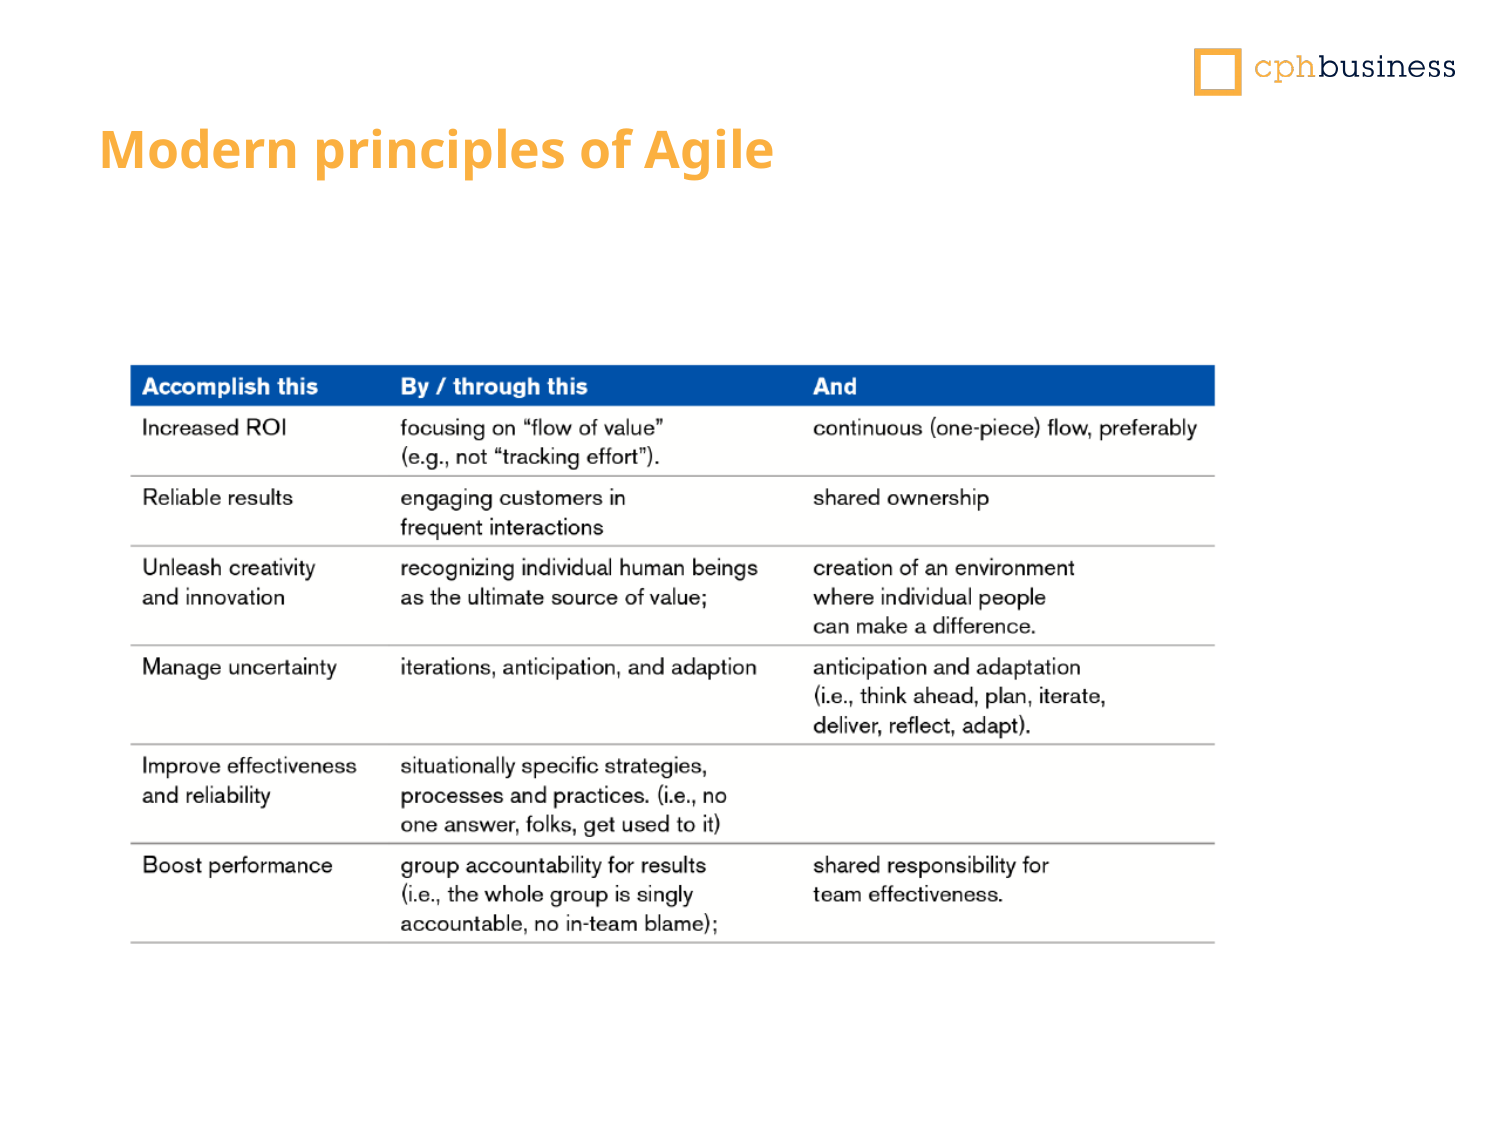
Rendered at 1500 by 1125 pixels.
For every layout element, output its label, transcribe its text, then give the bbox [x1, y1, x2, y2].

list Modern principles of Agile [83, 109, 1411, 298]
picture [119, 350, 1231, 960]
picture [1147, 1, 1500, 143]
